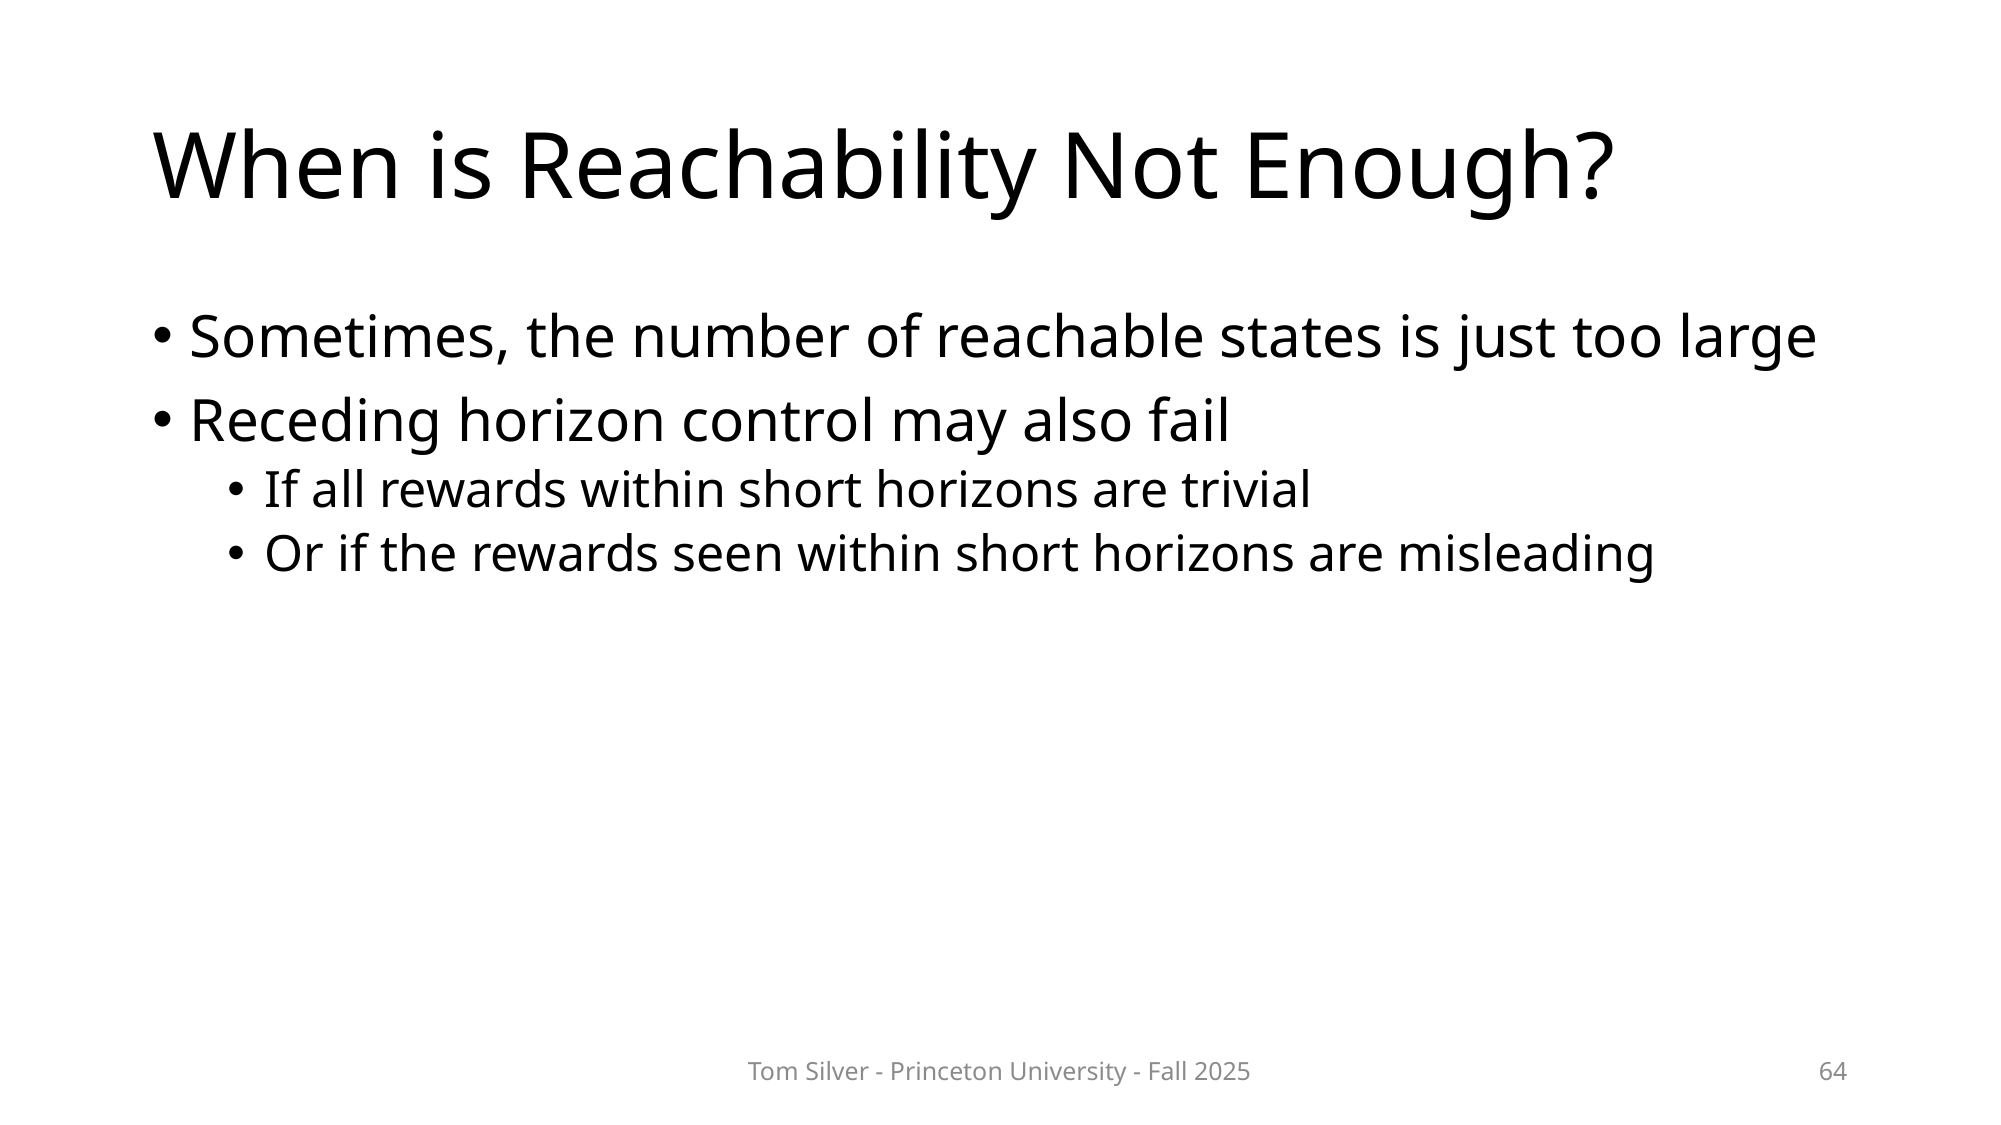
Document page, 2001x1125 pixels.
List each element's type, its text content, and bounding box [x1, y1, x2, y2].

title When is Reachability Not Enough? [137, 59, 1863, 278]
list Sometimes, the number of reachable states is just too large Receding horizon control may also fail If all rewards within short horizons are trivial Or if the rewards seen within short horizons are misleading [137, 299, 1863, 1014]
slide_number 64 [1412, 1042, 1863, 1103]
footer Tom Silver - Princeton University - Fall 2025 [662, 1042, 1338, 1103]
